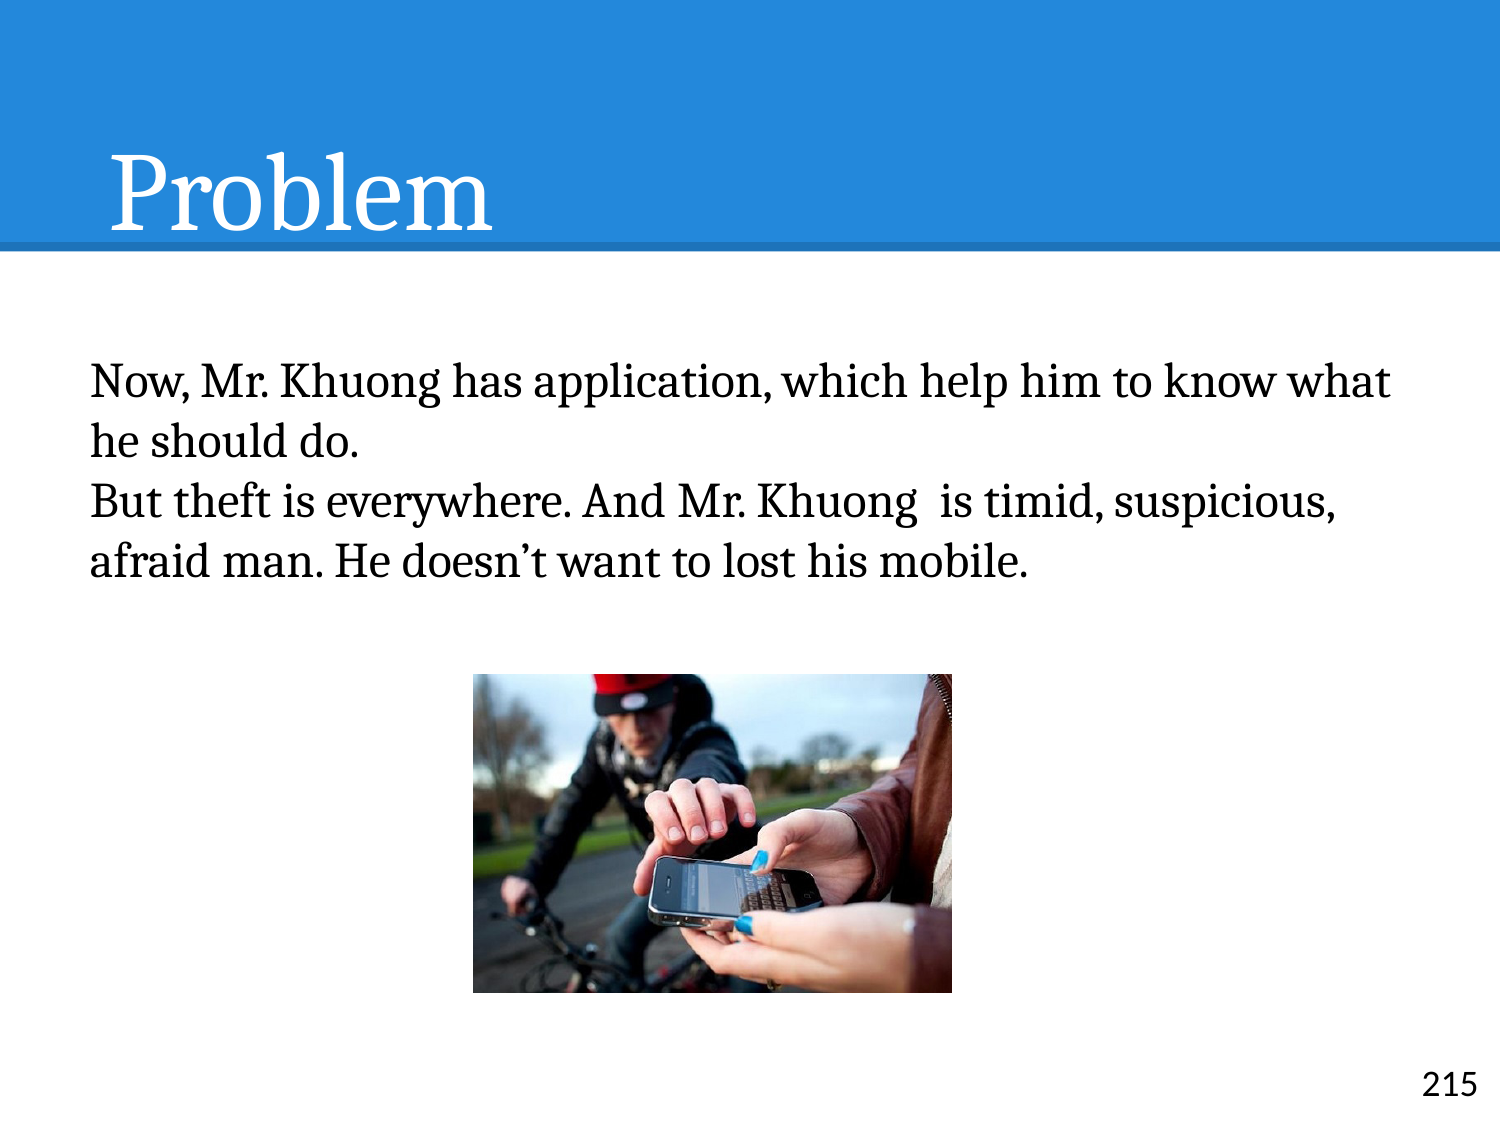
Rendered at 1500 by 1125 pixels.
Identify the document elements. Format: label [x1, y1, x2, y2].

text_box [74, 339, 1440, 595]
slide_number [1403, 1038, 1494, 1125]
text_box [93, 110, 510, 261]
picture [473, 674, 952, 993]
